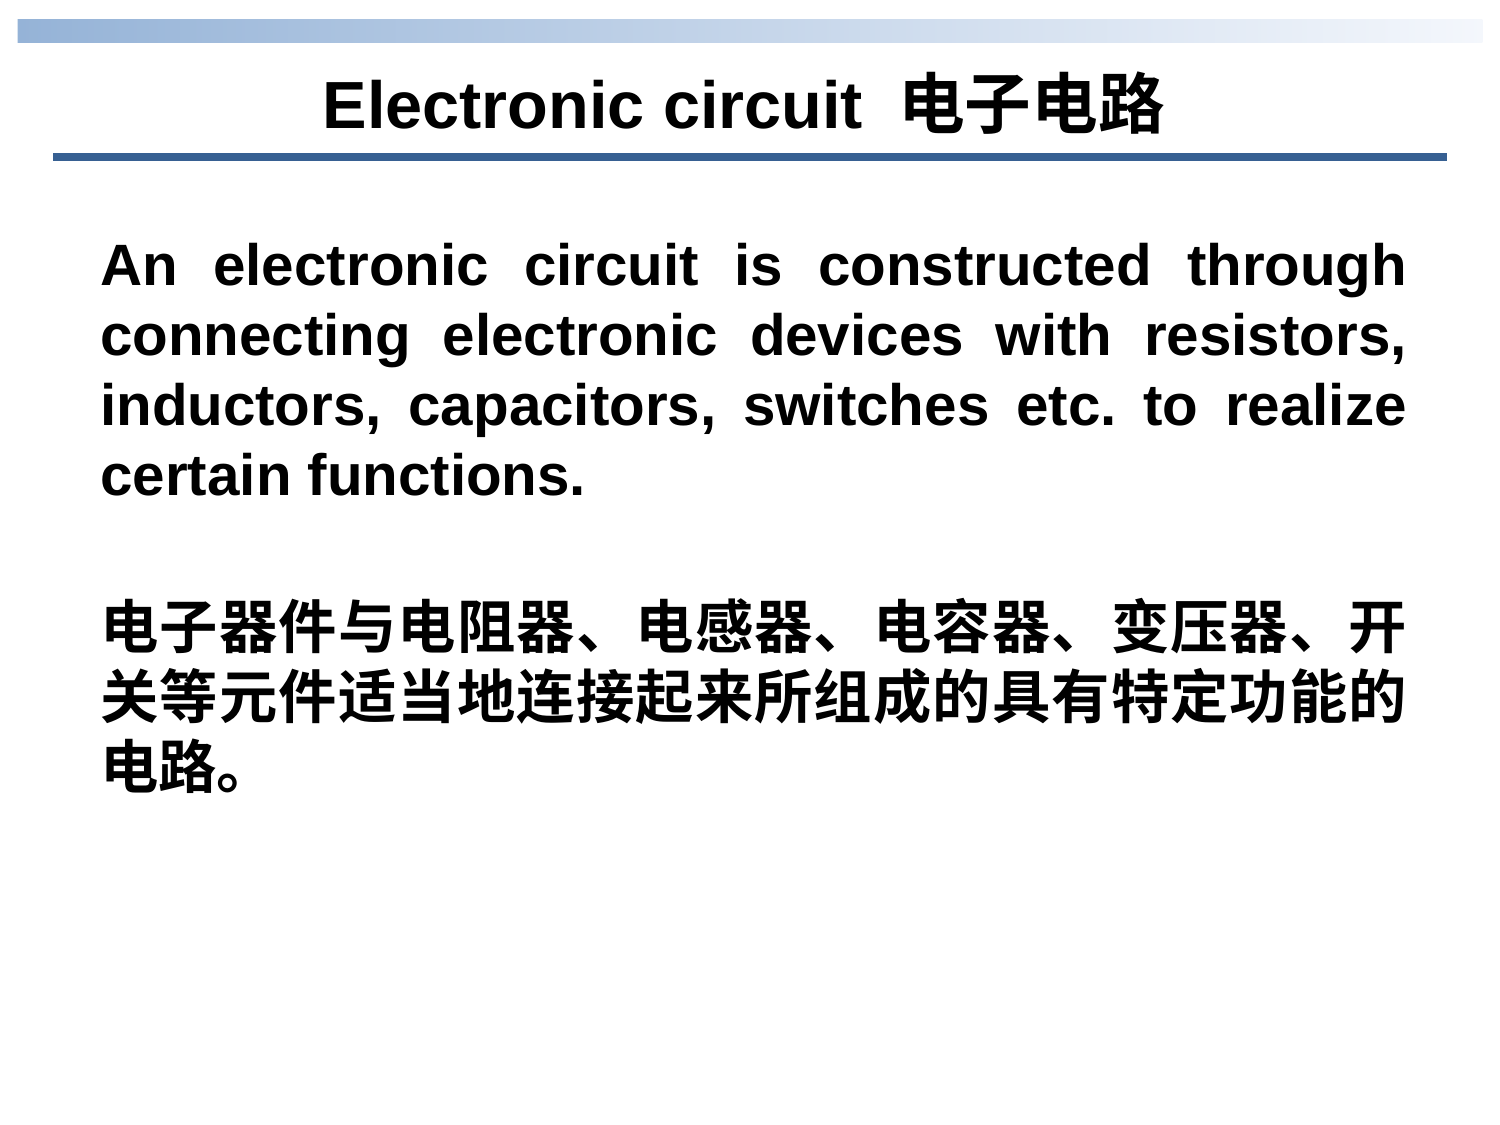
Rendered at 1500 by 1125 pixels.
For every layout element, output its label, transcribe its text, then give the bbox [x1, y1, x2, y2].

text_box 电子器件与电阻器、电感器、电容器、变压器、开关等元件适当地连接起来所组成的具有特定功能的电路。 [85, 583, 1424, 808]
text_box [16, 17, 1484, 45]
text_box [51, 151, 1449, 163]
text_box Electronic circuit 电子电路 [100, 54, 1388, 150]
text_box An electronic circuit is constructed through connecting electronic devices with resistors, inductors, capacitors, switches etc. to realize certain functions. [85, 219, 1424, 515]
